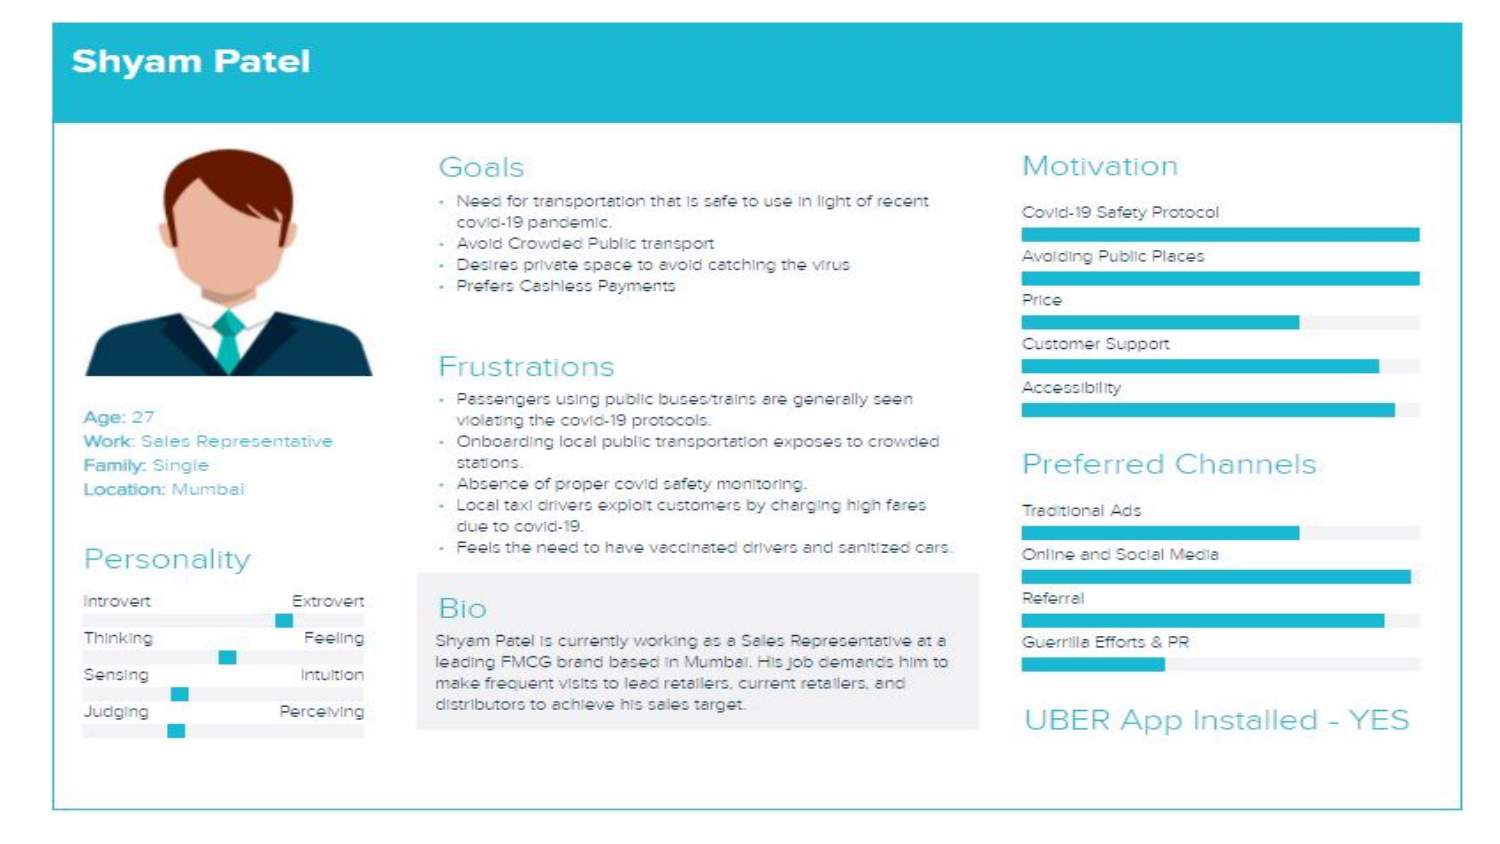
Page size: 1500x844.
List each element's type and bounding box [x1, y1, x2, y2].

picture [50, 19, 1469, 816]
